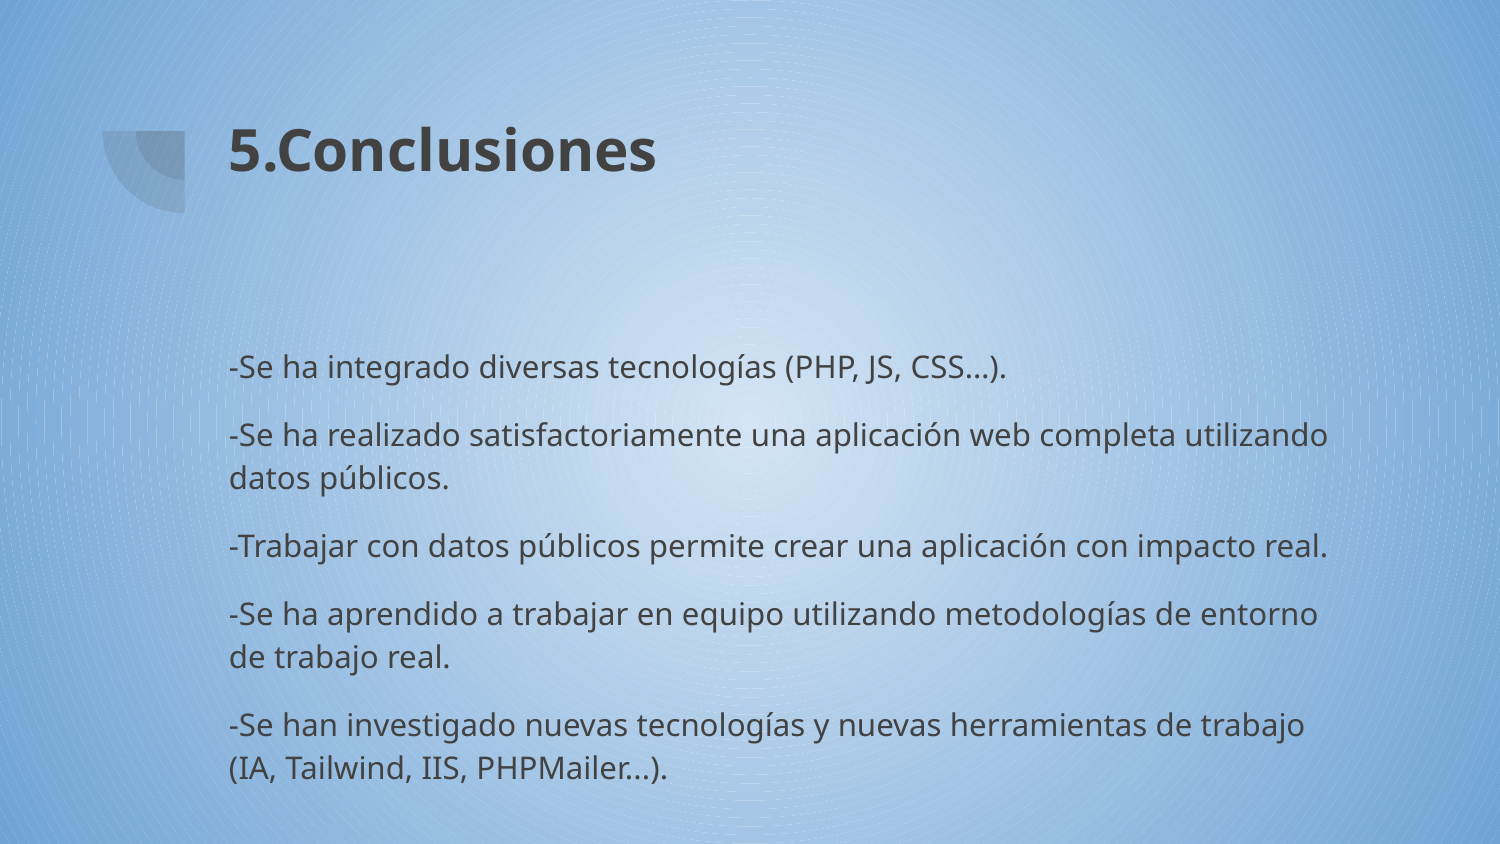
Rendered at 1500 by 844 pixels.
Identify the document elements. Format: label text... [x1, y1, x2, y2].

title 5.Conclusiones [213, 98, 1368, 263]
list -Se ha integrado diversas tecnologías (PHP, JS, CSS…). -Se ha realizado satisfactoriamente una aplicación web completa utilizando datos públicos. -Trabajar con datos públicos permite crear una aplicación con impacto real. -Se ha aprendido a trabajar en equipo utilizando metodologías de entorno de trabajo real. -Se han investigado nuevas tecnologías y nuevas herramientas de trabajo (IA, Tailwind, IIS, PHPMailer...). [213, 326, 1368, 804]
